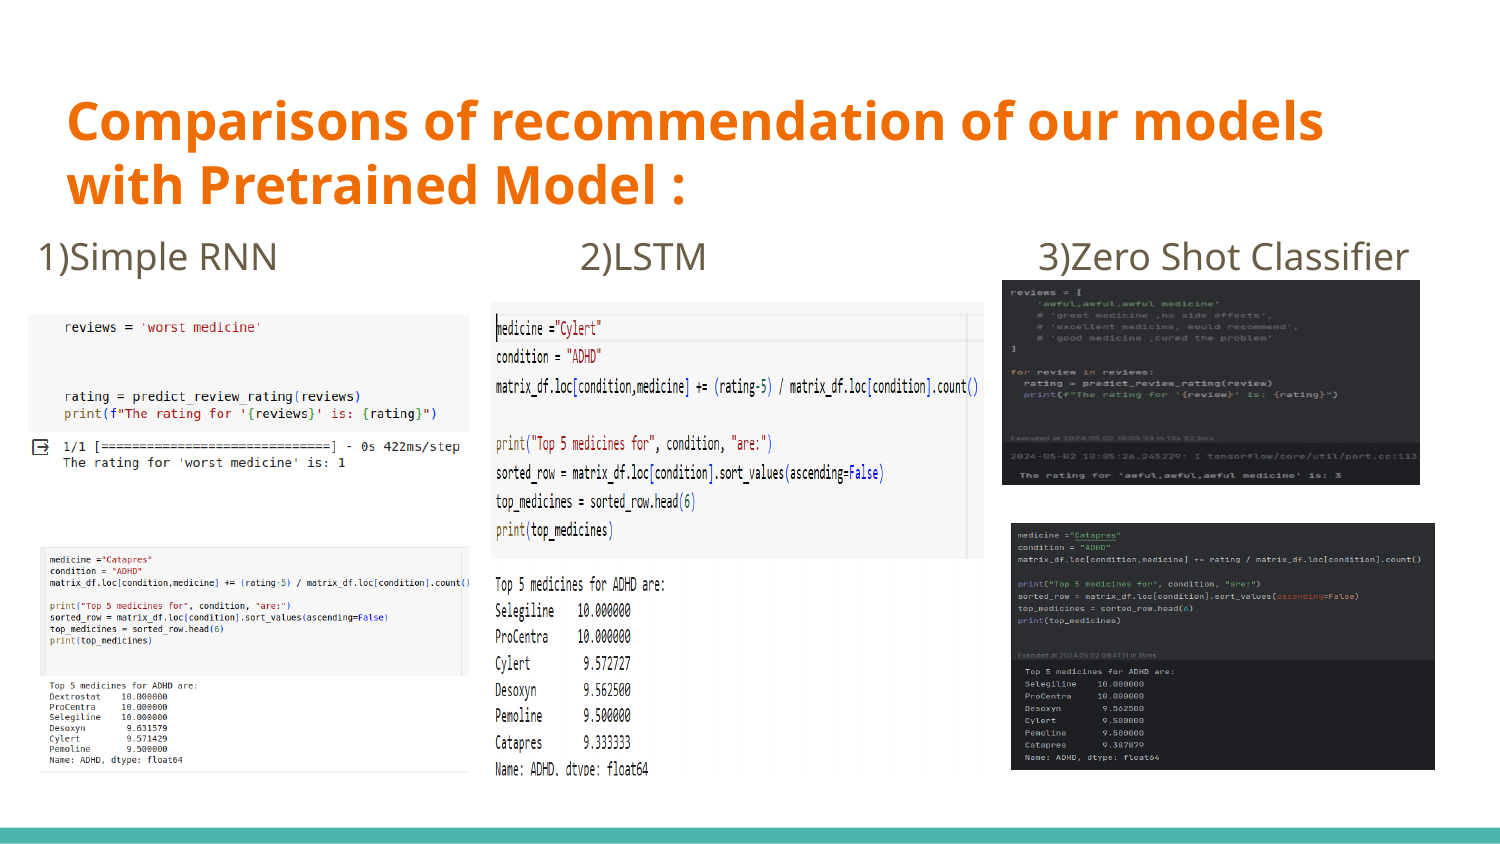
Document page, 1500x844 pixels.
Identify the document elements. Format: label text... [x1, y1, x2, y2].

picture [1011, 523, 1435, 771]
picture [491, 301, 984, 776]
picture [28, 315, 469, 486]
title Comparisons of recommendation of our models with Pretrained Model : [51, 72, 1449, 211]
picture [1002, 280, 1420, 486]
picture [40, 543, 469, 776]
list 1)Simple RNN 2)LSTM 3)Zero Shot Classifier [21, 211, 1500, 808]
